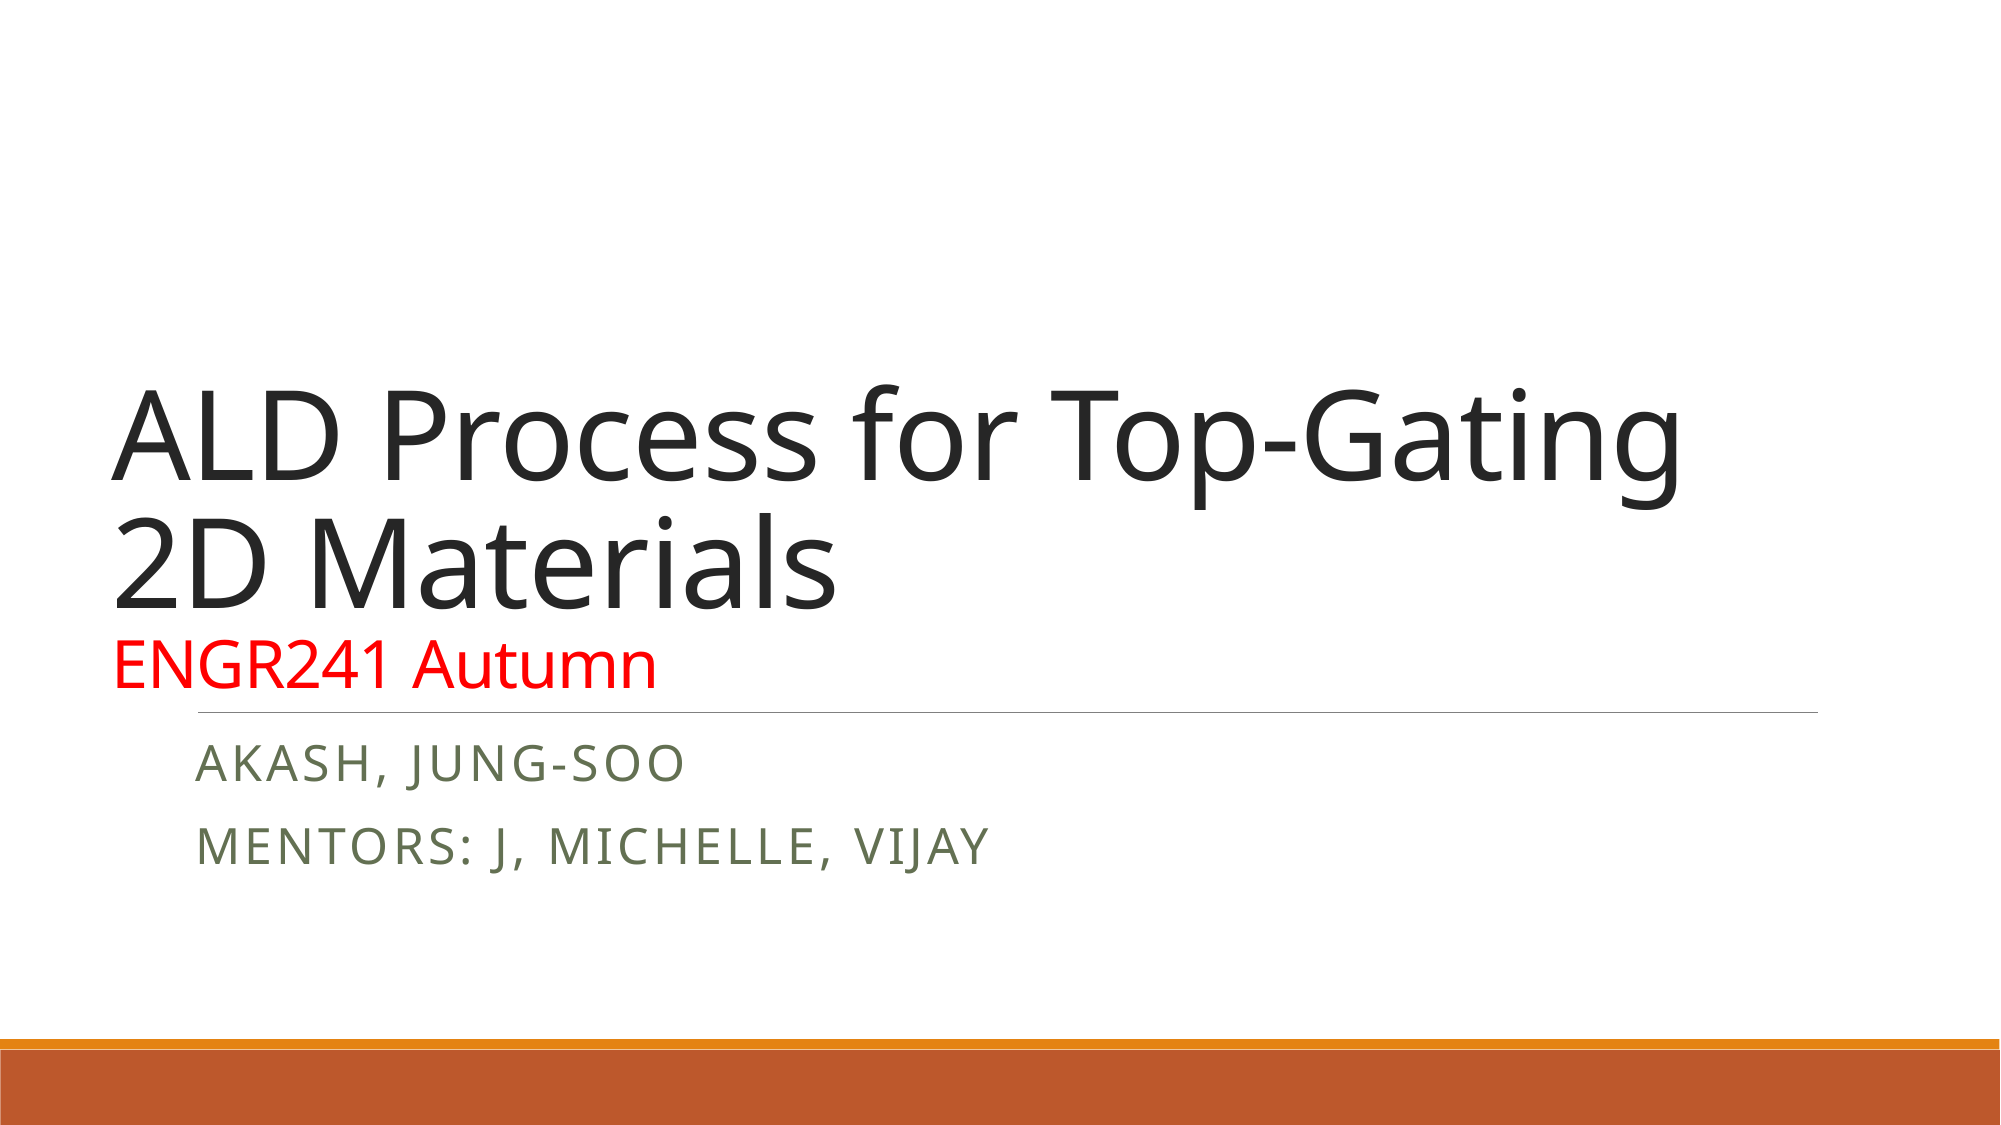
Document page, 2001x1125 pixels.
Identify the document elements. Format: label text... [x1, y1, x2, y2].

subtitle Akash, Jung-Soo Mentors: J, Michelle, Vijay [180, 730, 1831, 919]
title ALD Process for Top-Gating 2D Materials ENGR241 Autumn [96, 124, 1830, 710]
